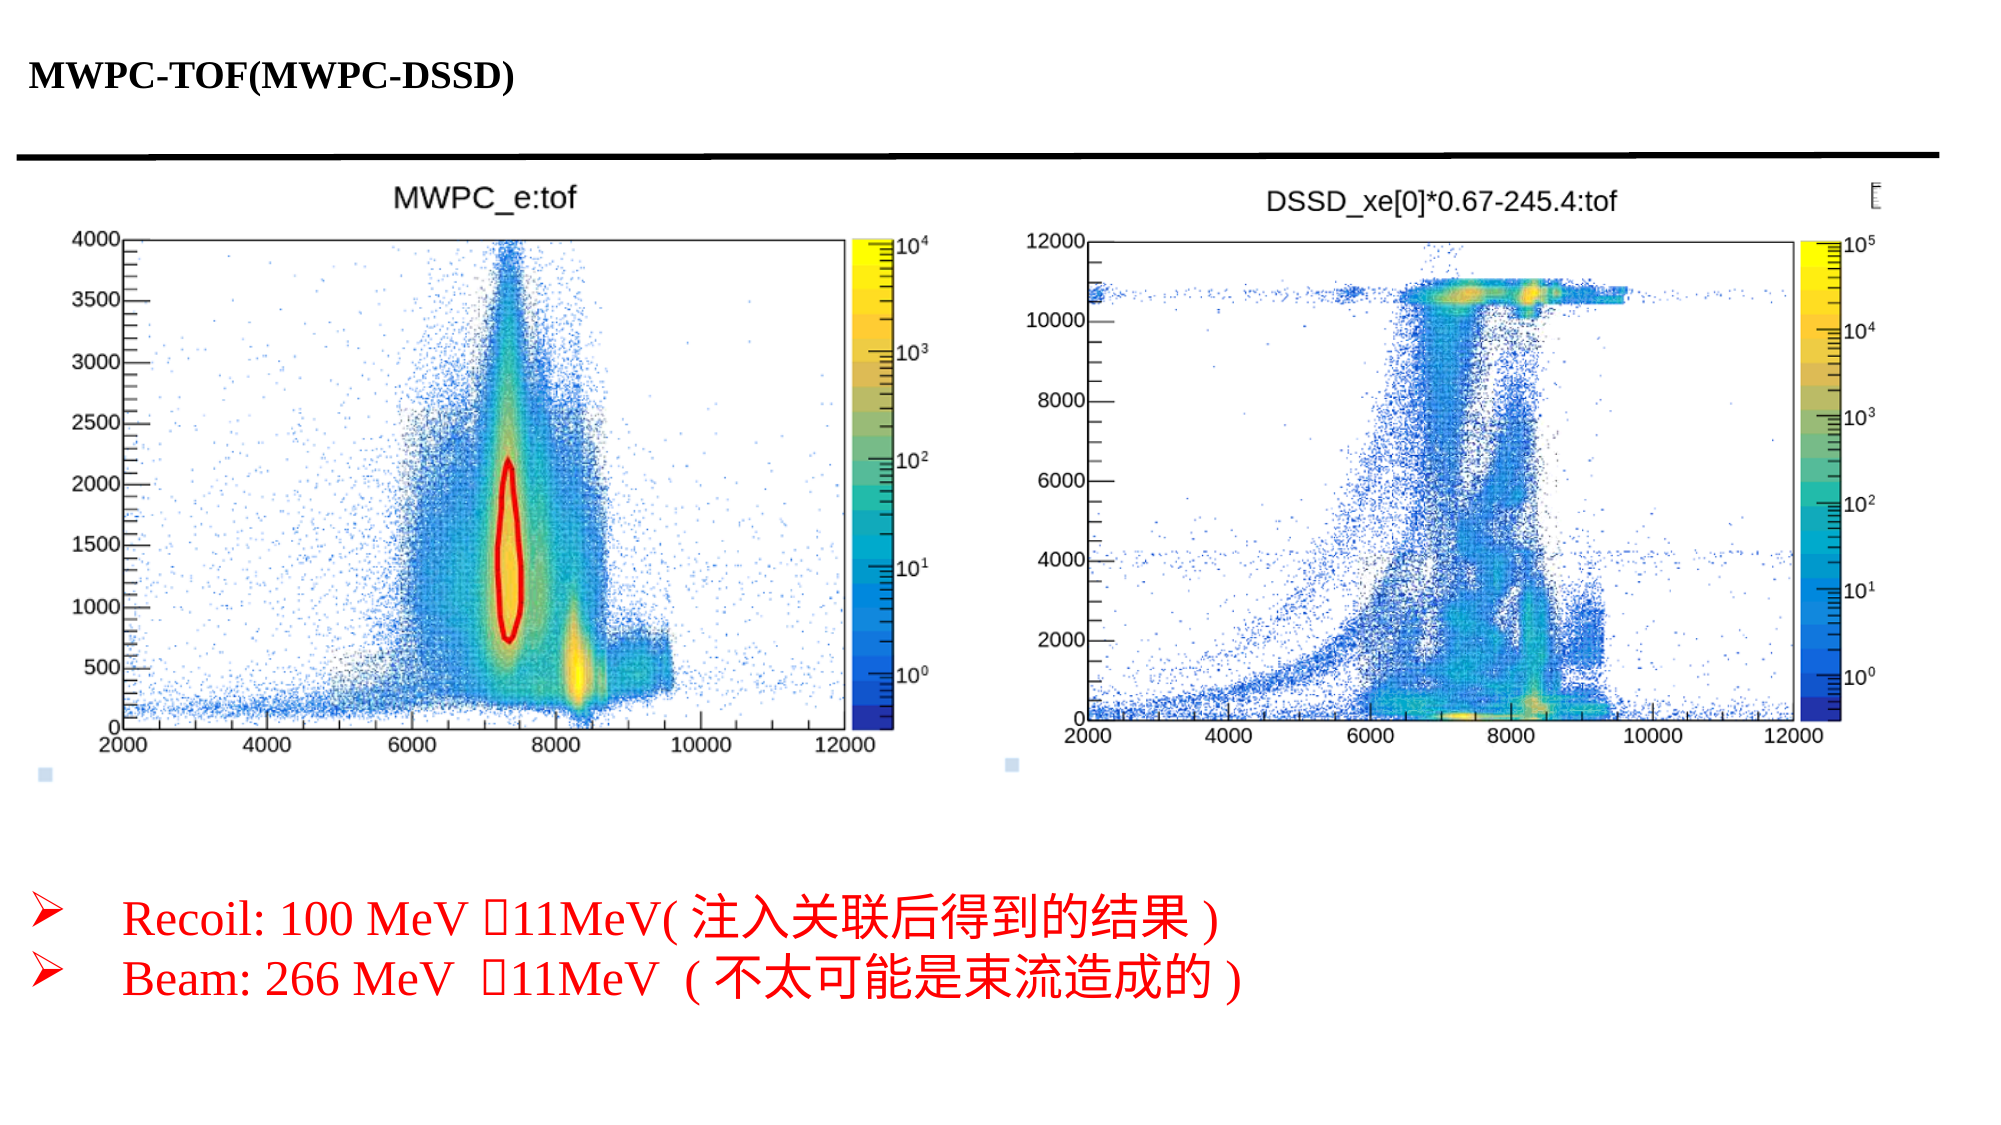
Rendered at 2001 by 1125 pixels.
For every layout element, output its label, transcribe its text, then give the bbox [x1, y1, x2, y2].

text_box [16, 154, 1940, 158]
text_box Recoil: 100 MeV 11MeV(注入关联后得到的结果) Beam: 266 MeV 11MeV (不太可能是束流造成的) [13, 878, 1680, 1013]
title MWPC-TOF(MWPC-DSSD) [13, 0, 2000, 158]
picture [31, 178, 1894, 785]
